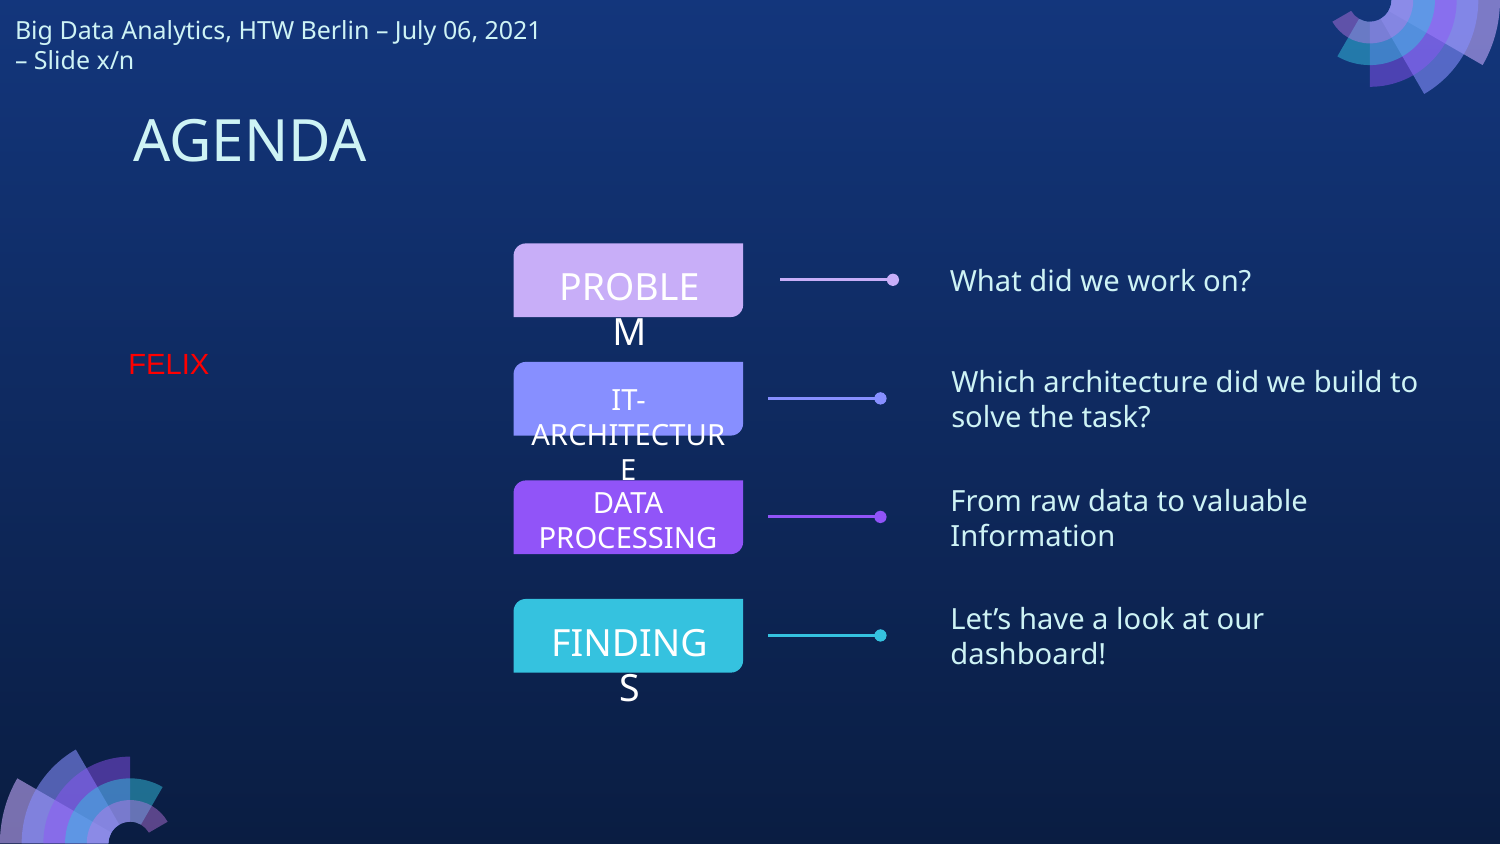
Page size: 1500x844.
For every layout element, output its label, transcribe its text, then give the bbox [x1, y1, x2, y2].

title AGENDA [118, 88, 1382, 183]
text_box [513, 480, 744, 555]
subtitle PROBLEM [533, 247, 726, 312]
subtitle DATA PROCESSING [513, 468, 743, 533]
text_box FELIX [113, 337, 401, 388]
text_box [513, 431, 741, 436]
subtitle FINDINGS [533, 603, 726, 668]
text_box Which architecture did we build to solve the task? [936, 350, 1477, 447]
text_box Let’s have a look at our dashboard! [905, 587, 1446, 684]
text_box What did we work on? [905, 231, 1446, 328]
text_box From raw data to valuable Information [905, 468, 1446, 565]
text_box [513, 598, 744, 673]
subtitle IT-ARCHITECTURE [513, 366, 744, 431]
text_box Big Data Analytics, HTW Berlin – July 06, 2021 – Slide x/n [0, 0, 572, 54]
text_box [516, 361, 744, 366]
text_box [513, 243, 744, 318]
